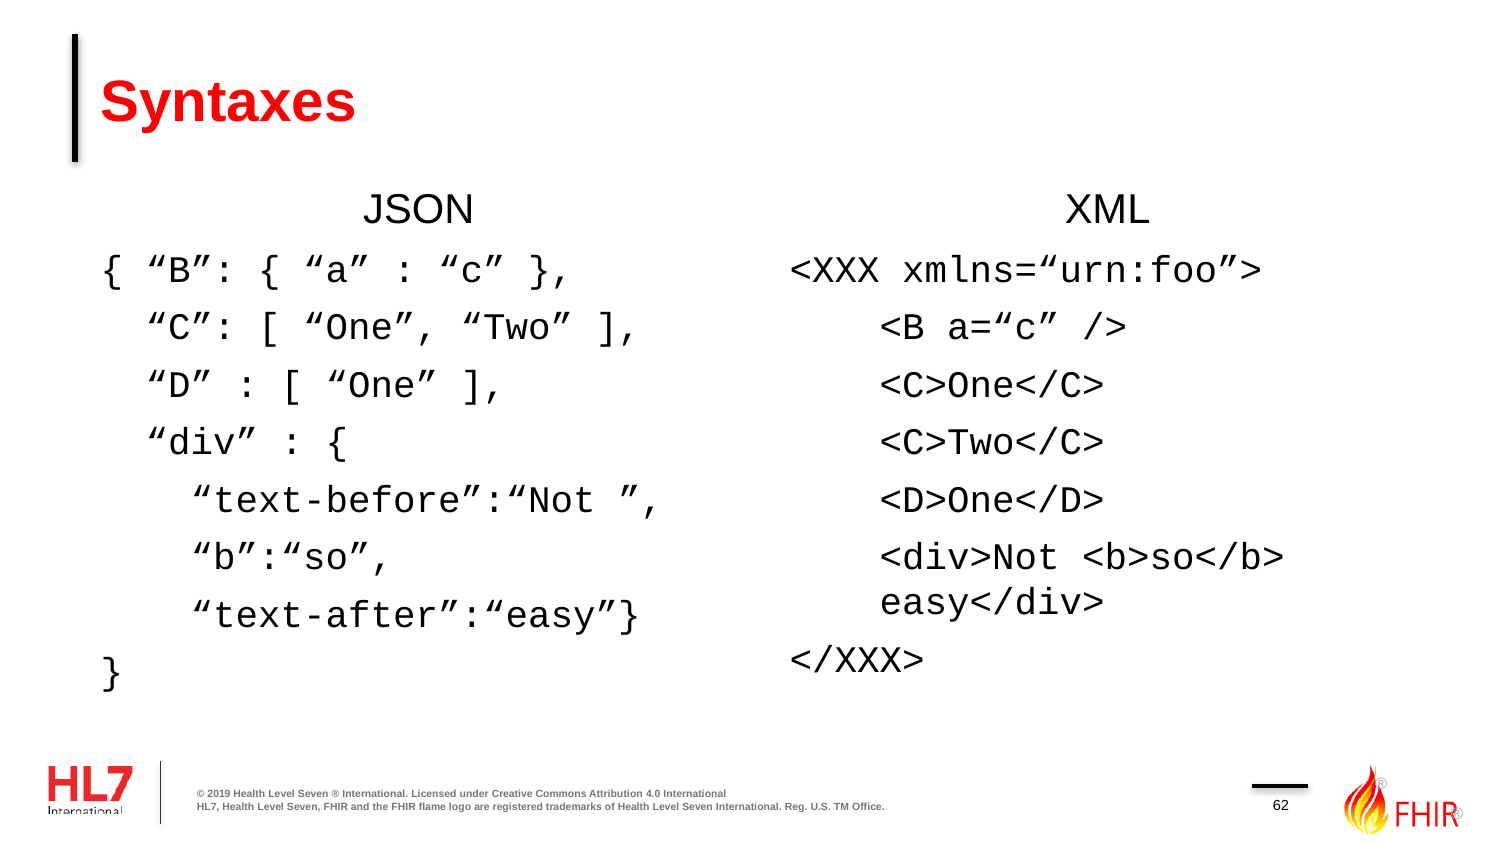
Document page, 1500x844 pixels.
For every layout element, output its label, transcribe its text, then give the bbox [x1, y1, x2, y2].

picture [1339, 760, 1463, 837]
list XML <XXX xmlns=“urn:foo”> <B a=“c” /> <C>One</C> <C>Two</C> <D>One</D> <div>Not <b>so</b> easy</div> </XXX> [789, 182, 1426, 733]
title Syntaxes [100, 34, 790, 163]
slide_number 62 [1258, 786, 1304, 813]
footer © 2019 Health Level Seven ® International. Licensed under Creative Commons Attribution 4.0 International HL7, Health Level Seven, FHIR and the FHIR flame logo are registered trademarks of Health Level Seven International. Reg. U.S. TM Office. [196, 786, 941, 813]
list JSON { “B”: { “a” : “c” }, “C”: [ “One”, “Two” ], “D” : [ “One” ], “div” : { “text-before”:“Not ”, “b”:“so”, “text-after”:“easy”} } [100, 182, 738, 733]
